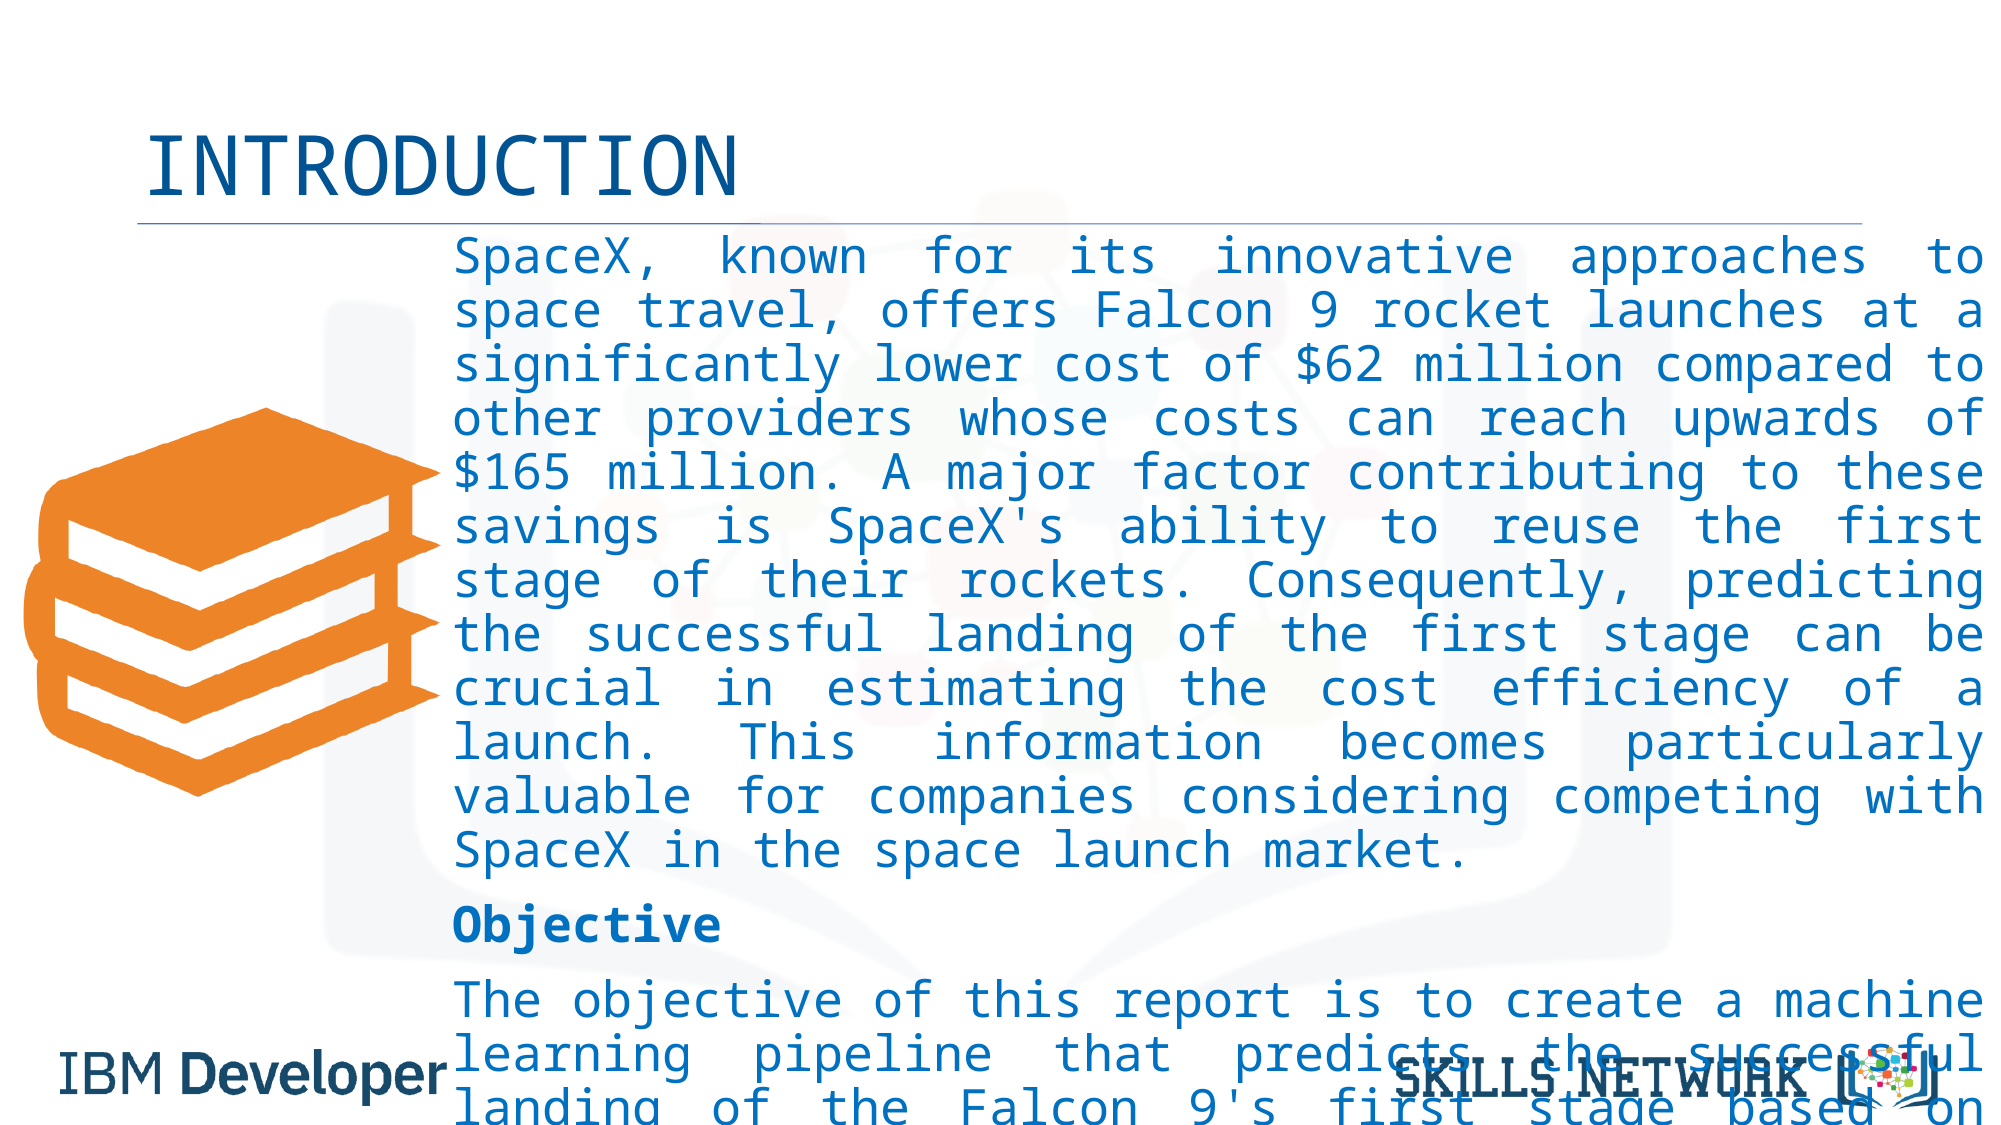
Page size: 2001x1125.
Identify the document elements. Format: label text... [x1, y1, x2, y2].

picture [55, 1045, 459, 1108]
text_box SpaceX, known for its innovative approaches to space travel, offers Falcon 9 rocket launches at a significantly lower cost of $62 million compared to other providers whose costs can reach upwards of $165 million. A major factor contributing to these savings is SpaceX's ability to reuse the first stage of their rockets. Consequently, predicting the successful landing of the first stage can be crucial in estimating the cost efficiency of a launch. This information becomes particularly valuable for companies considering competing with SpaceX in the space launch market. Objective The objective of this report is to create a machine learning pipeline that predicts the successful landing of the Falcon 9's first stage based on available historical data. This prediction model can aid alternate companies in making informed bids against SpaceX by evaluating the potential cost savings and competitive pricing strategies. [437, 222, 2000, 1059]
picture [1390, 1059, 1945, 1111]
title INTRODUCTION [126, 59, 1381, 278]
picture [0, 370, 460, 833]
